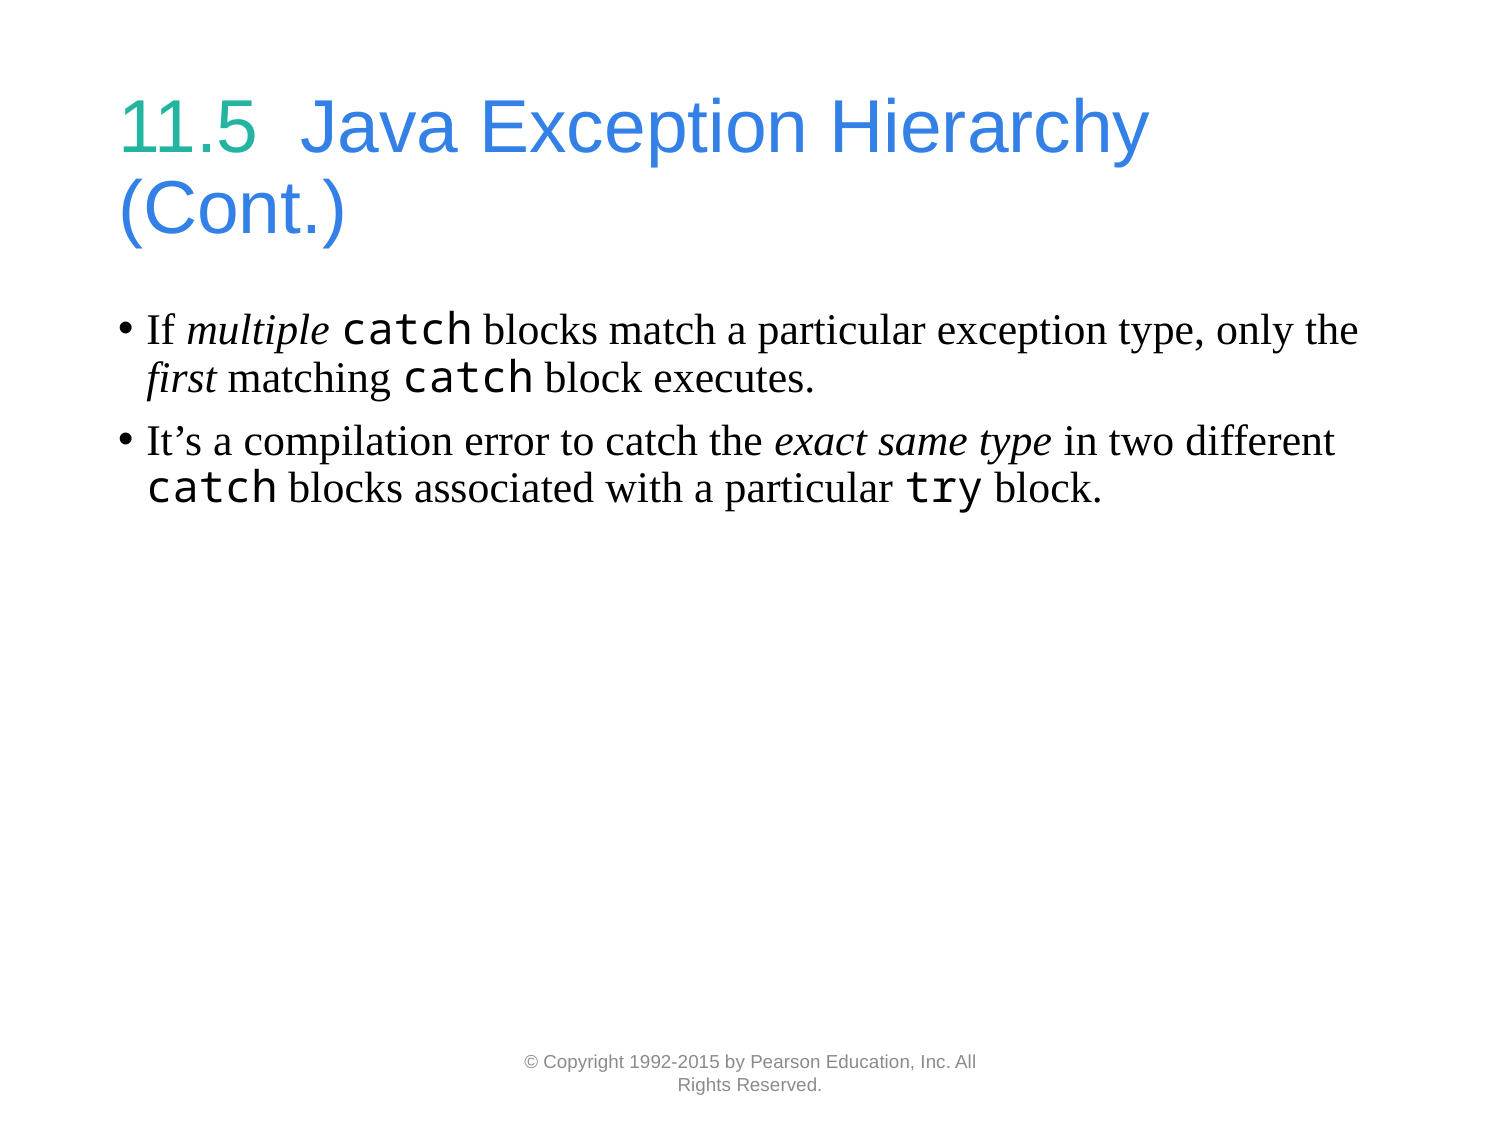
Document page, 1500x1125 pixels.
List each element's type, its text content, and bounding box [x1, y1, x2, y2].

footer © Copyright 1992-2015 by Pearson Education, Inc. All Rights Reserved. [496, 1042, 1004, 1103]
title 11.5 Java Exception Hierarchy (Cont.) [103, 59, 1397, 278]
list If multiple catch blocks match a particular exception type, only the first matching catch block executes. It’s a compilation error to catch the exact same type in two different catch blocks associated with a particular try block. [103, 299, 1397, 1014]
